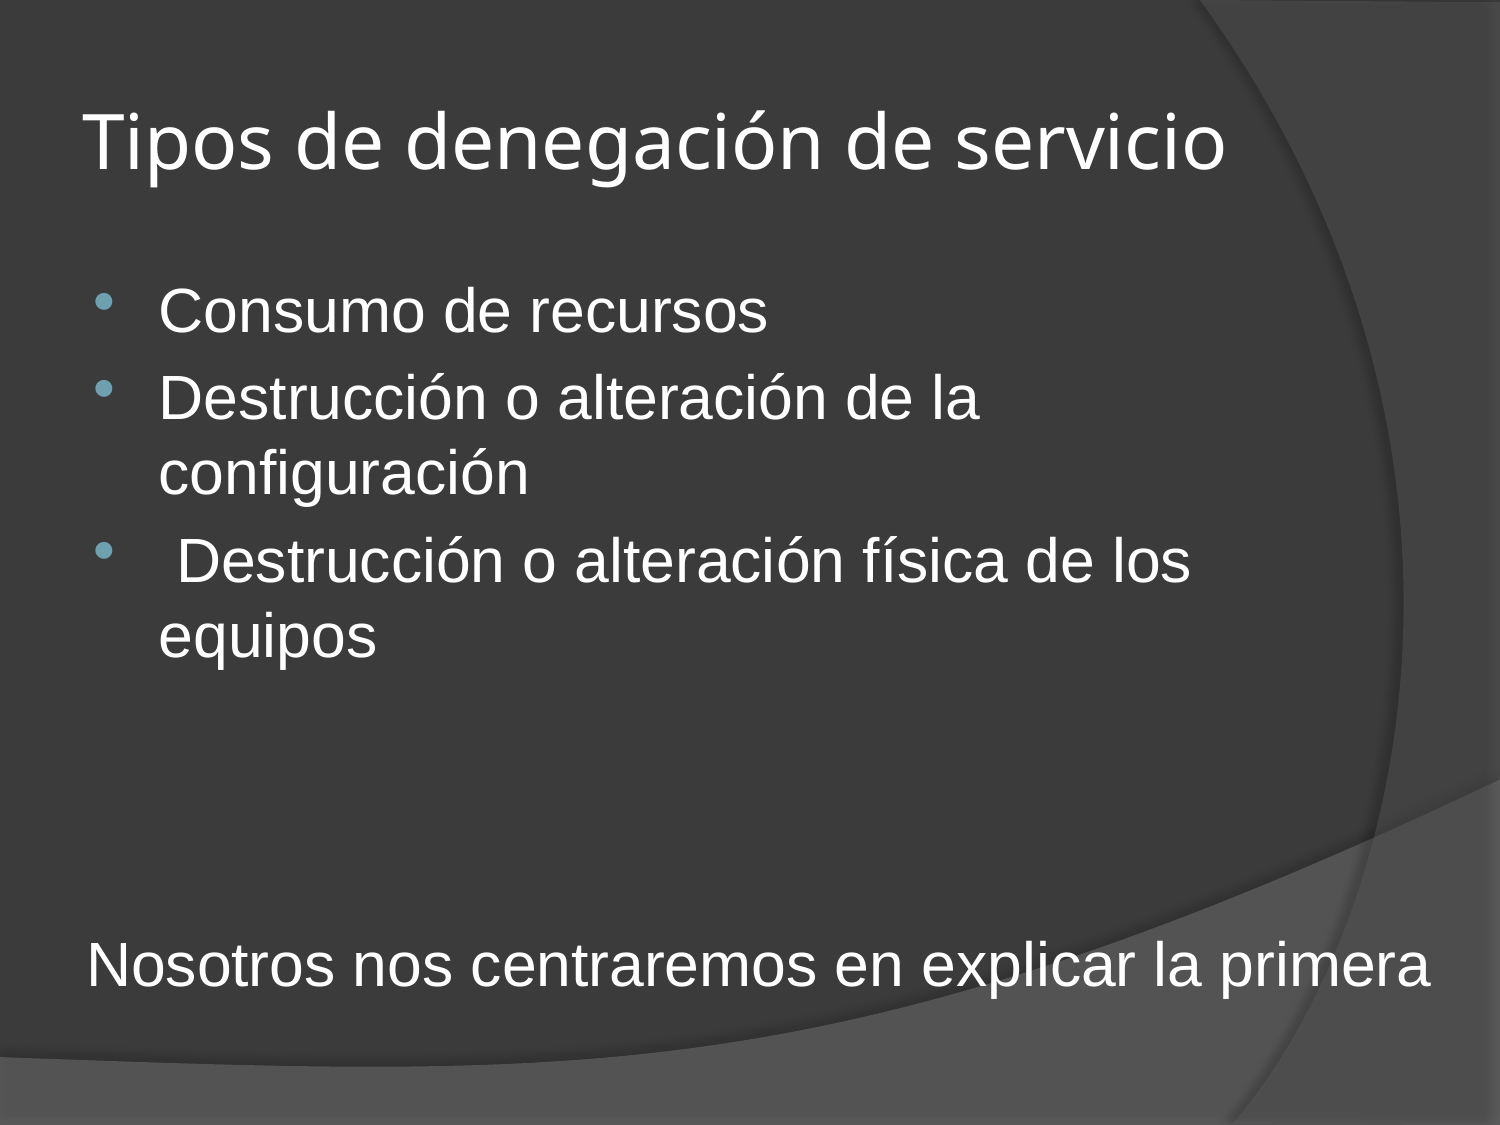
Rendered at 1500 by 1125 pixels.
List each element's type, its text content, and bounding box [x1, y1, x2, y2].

title Tipos de denegación de servicio [75, 45, 1300, 233]
text_box Nosotros nos centraremos en explicar la primera [71, 916, 1448, 1007]
list Consumo de recursos Destrucción o alteración de la configuración Destrucción o alteración física de los equipos [75, 262, 1300, 916]
